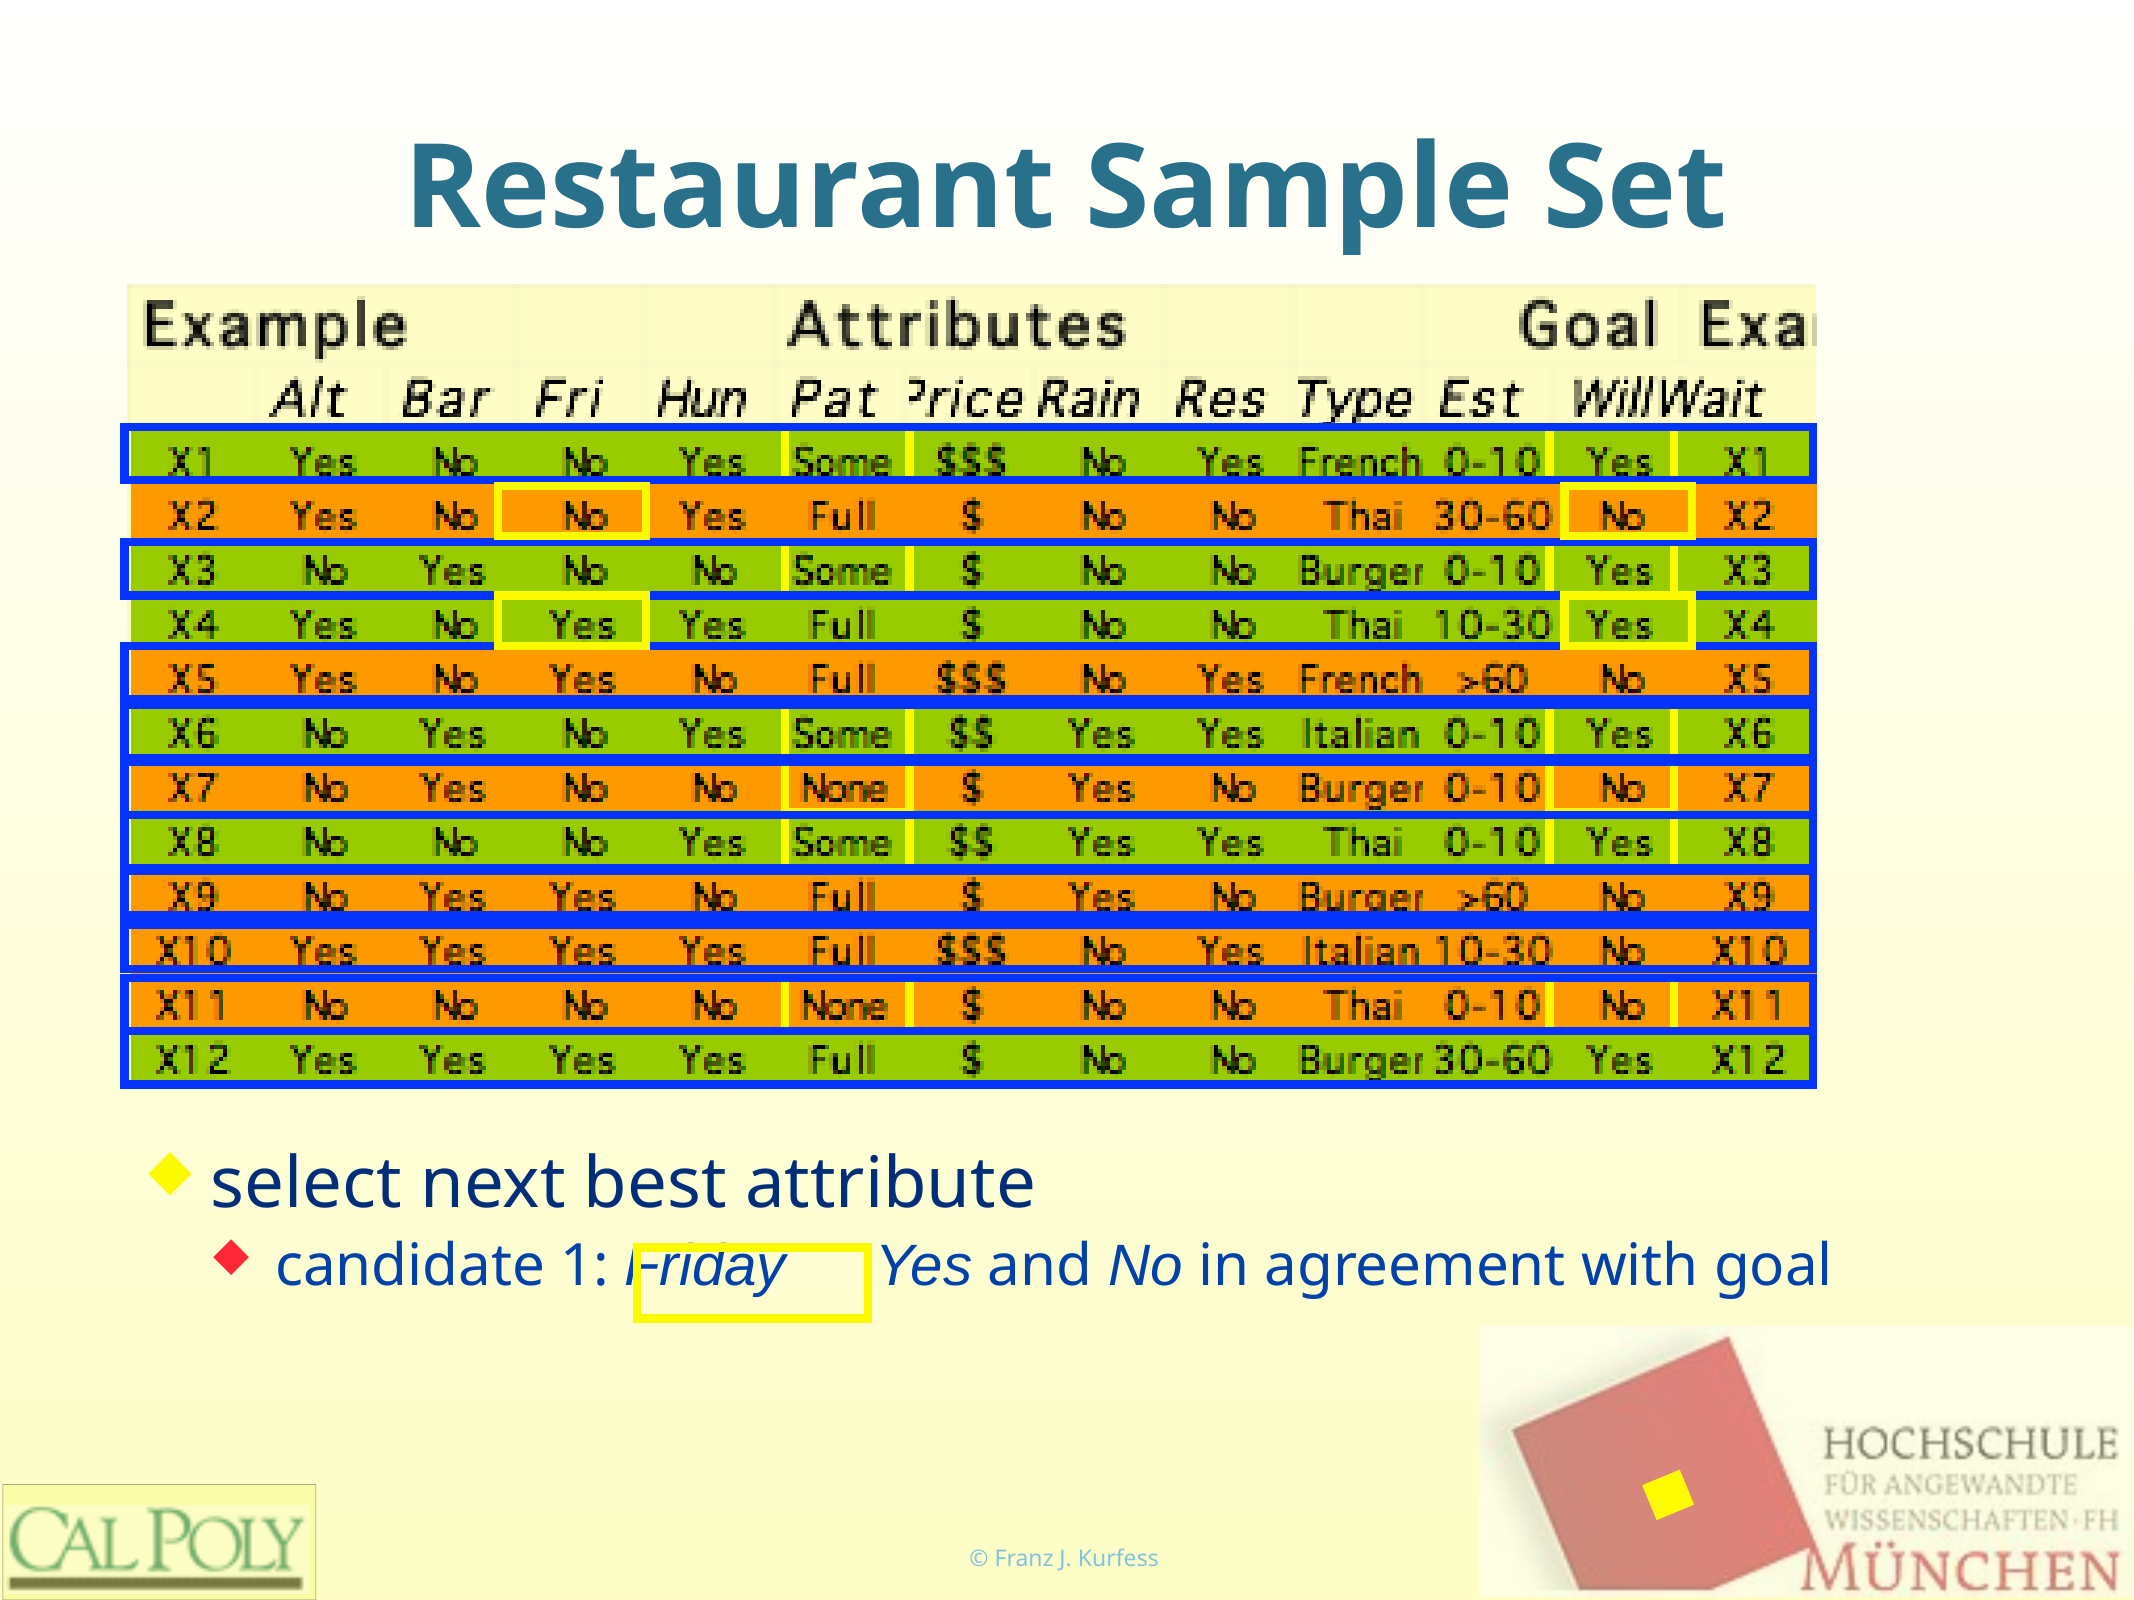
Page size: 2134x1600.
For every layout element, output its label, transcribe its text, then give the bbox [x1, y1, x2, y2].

list select next best attribute candidate 1: Friday Yes and No in agreement with goal [128, 1137, 2005, 1491]
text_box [127, 284, 1817, 1087]
slide_number [1641, 1469, 1695, 1521]
title Restaurant Sample Set [128, 0, 2005, 363]
text_box [637, 1247, 869, 1319]
